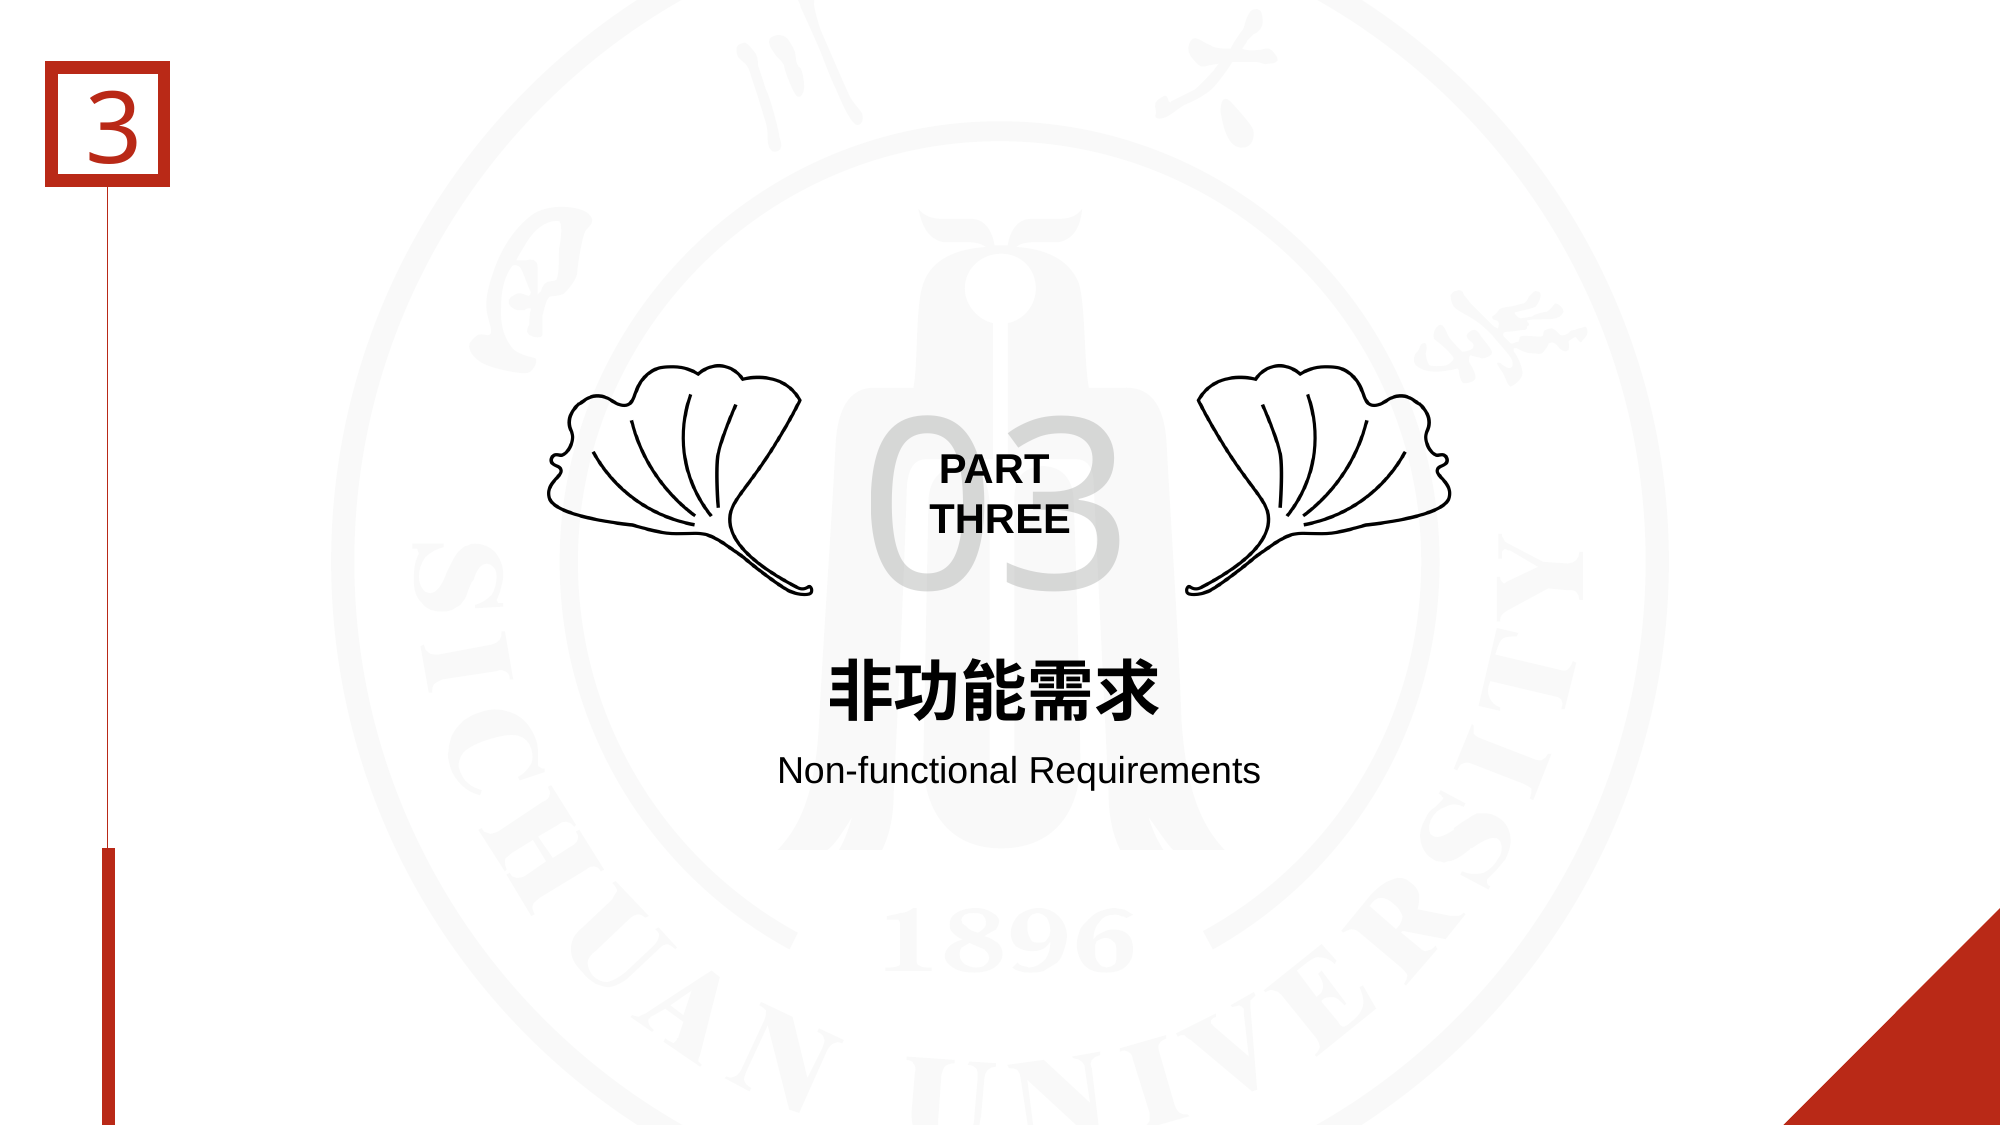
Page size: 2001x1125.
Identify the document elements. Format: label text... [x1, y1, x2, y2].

text_box 03 [844, 342, 1188, 641]
text_box Non-functional Requirements [731, 738, 1307, 798]
picture [1177, 334, 1459, 616]
text_box 非功能需求 [812, 641, 1193, 736]
text_box PART THREE [885, 434, 1115, 550]
text_box 3 [70, 55, 169, 191]
picture [539, 334, 821, 616]
